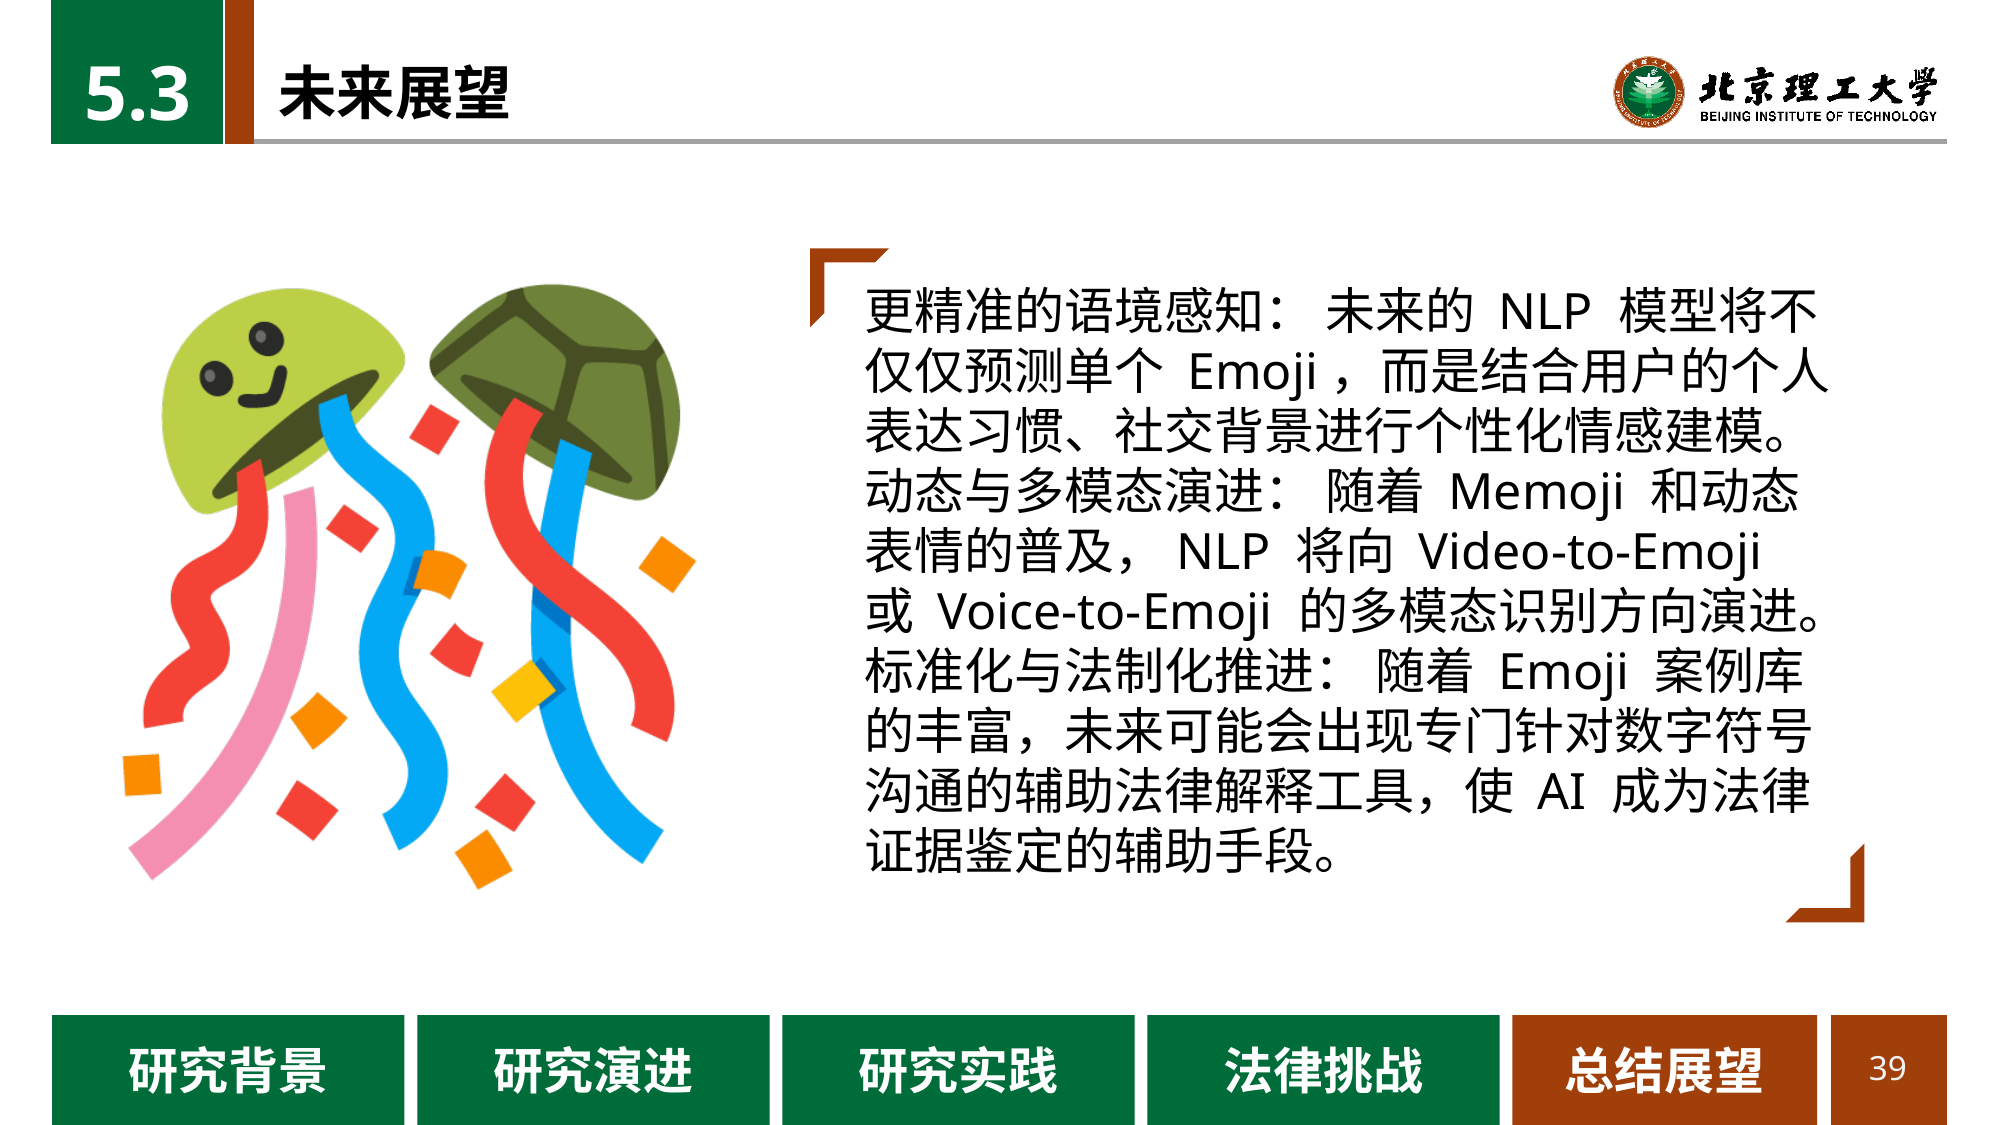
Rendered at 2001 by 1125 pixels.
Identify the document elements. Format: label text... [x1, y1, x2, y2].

picture [1682, 56, 1937, 128]
text_box 更精准的语境感知： 未来的 NLP 模型将不仅仅预测单个 Emoji，而是结合用户的个人表达习惯、社交背景进行个性化情感建模。动态与多模态演进： 随着 Memoji 和动态表情的普及，NLP 将向 Video-to-Emoji 或 Voice-to-Emoji 的多模态识别方向演进。标准化与法制化推进： 随着 Emoji 案例库的丰富，未来可能会出现专门针对数字符号沟通的辅助法律解释工具，使 AI 成为法律证据鉴定的辅助手段。 [849, 271, 1850, 887]
text_box [810, 248, 890, 328]
text_box [1785, 843, 1865, 923]
picture [100, 271, 731, 903]
text_box 5.3 [58, 38, 218, 144]
title 未来展望 [263, 56, 1682, 136]
